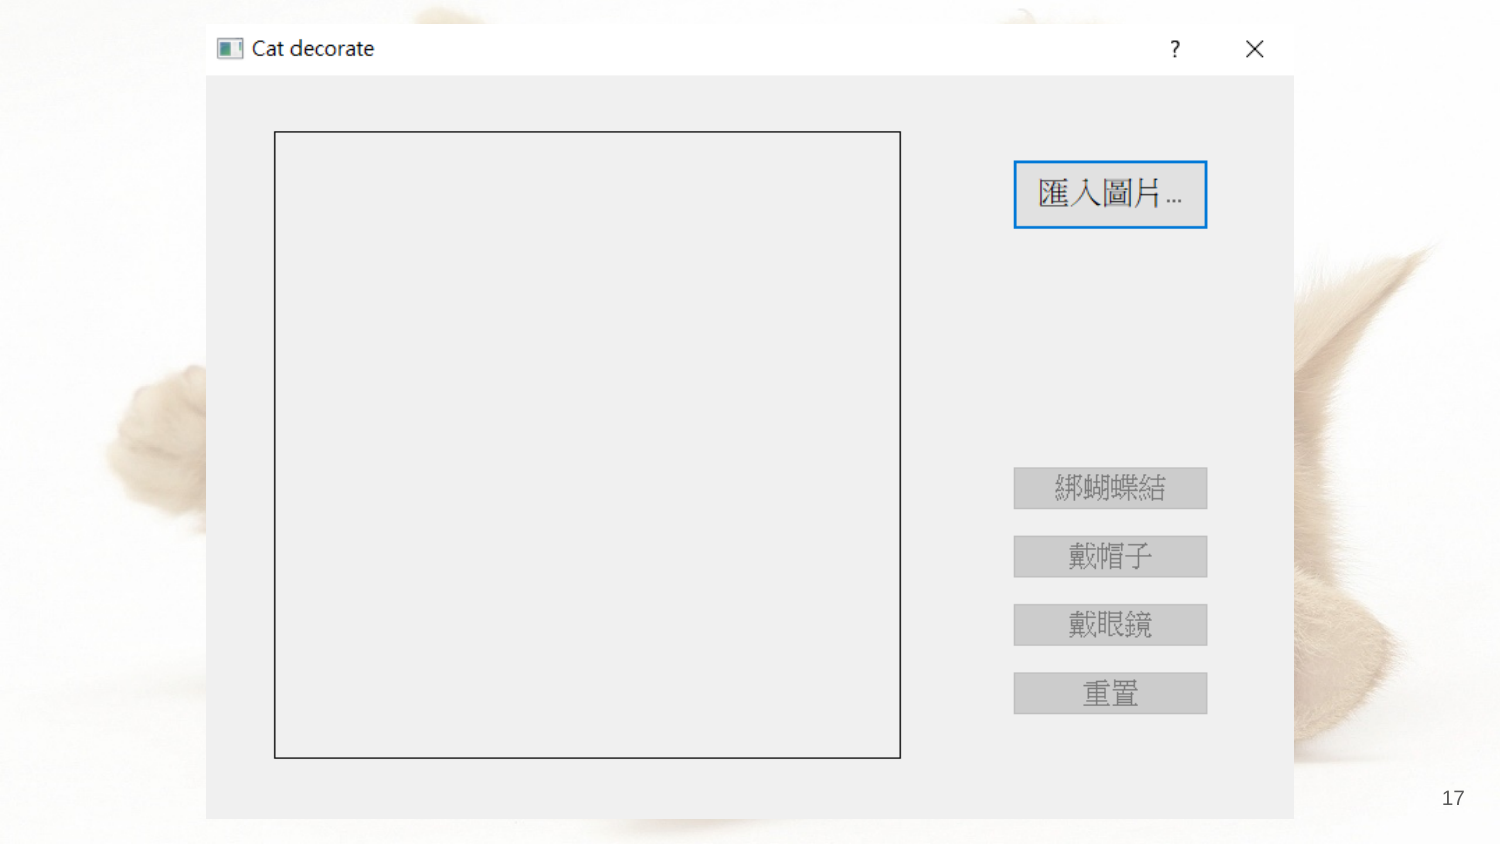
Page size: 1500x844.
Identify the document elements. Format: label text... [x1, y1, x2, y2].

slide_number ‹#› [1389, 764, 1480, 830]
picture [0, 0, 1500, 844]
